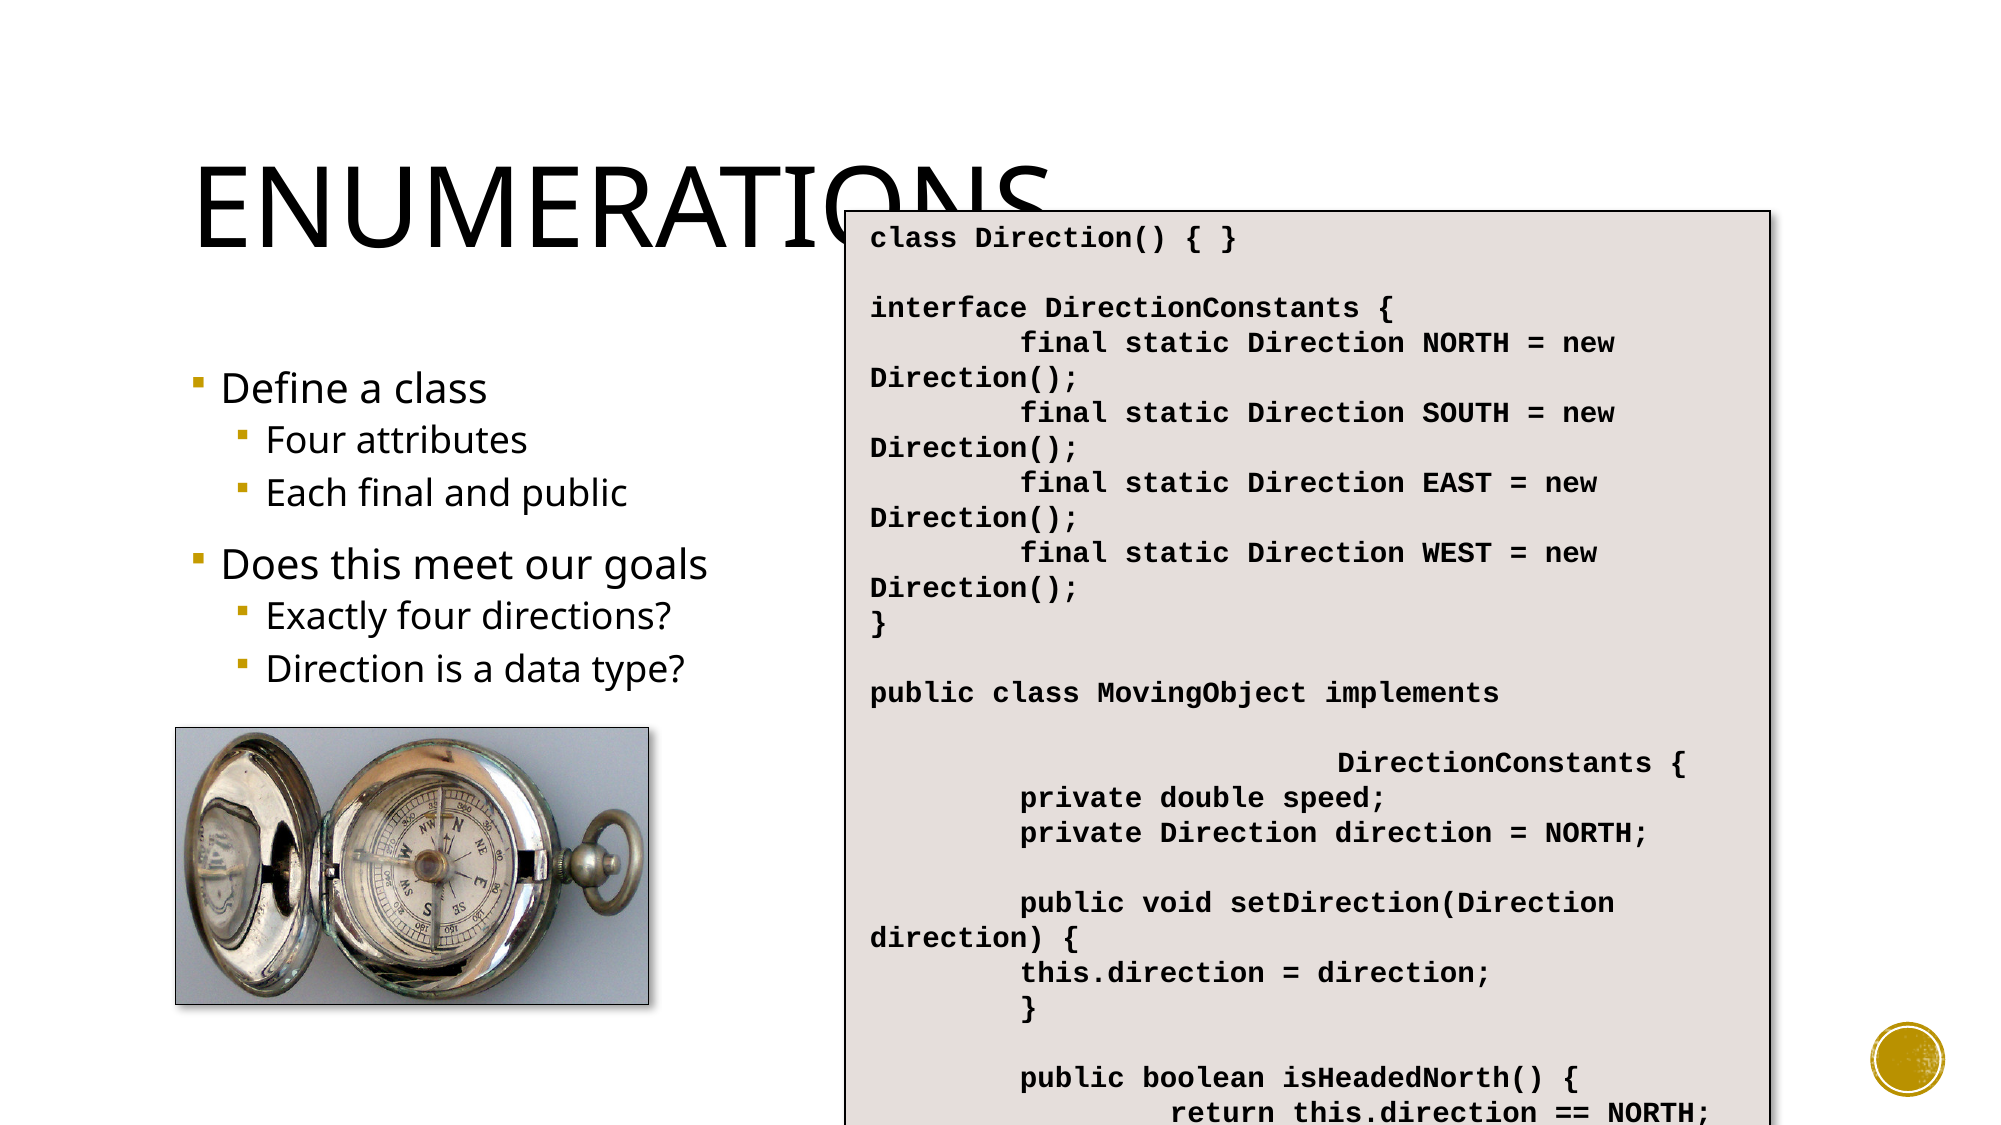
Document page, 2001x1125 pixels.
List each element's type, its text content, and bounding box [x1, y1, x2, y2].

list Define a class Four attributes Each final and public Does this meet our goals Exactly four directions? Direction is a data type? [175, 360, 843, 1013]
title EnumeratIONS [175, 79, 1826, 344]
picture [176, 728, 649, 1004]
text_box class Direction() { } interface DirectionConstants { final static Direction NORTH = new Direction(); final static Direction SOUTH = new Direction(); final static Direction EAST = new Direction(); final static Direction WEST = new Direction(); } public class MovingObject implements DirectionConstants { private double speed; private Direction direction = NORTH; public void setDirection(Direction direction) { this.direction = direction; } public boolean isHeadedNorth() { return this.direction == NORTH; } } [845, 211, 1771, 1125]
